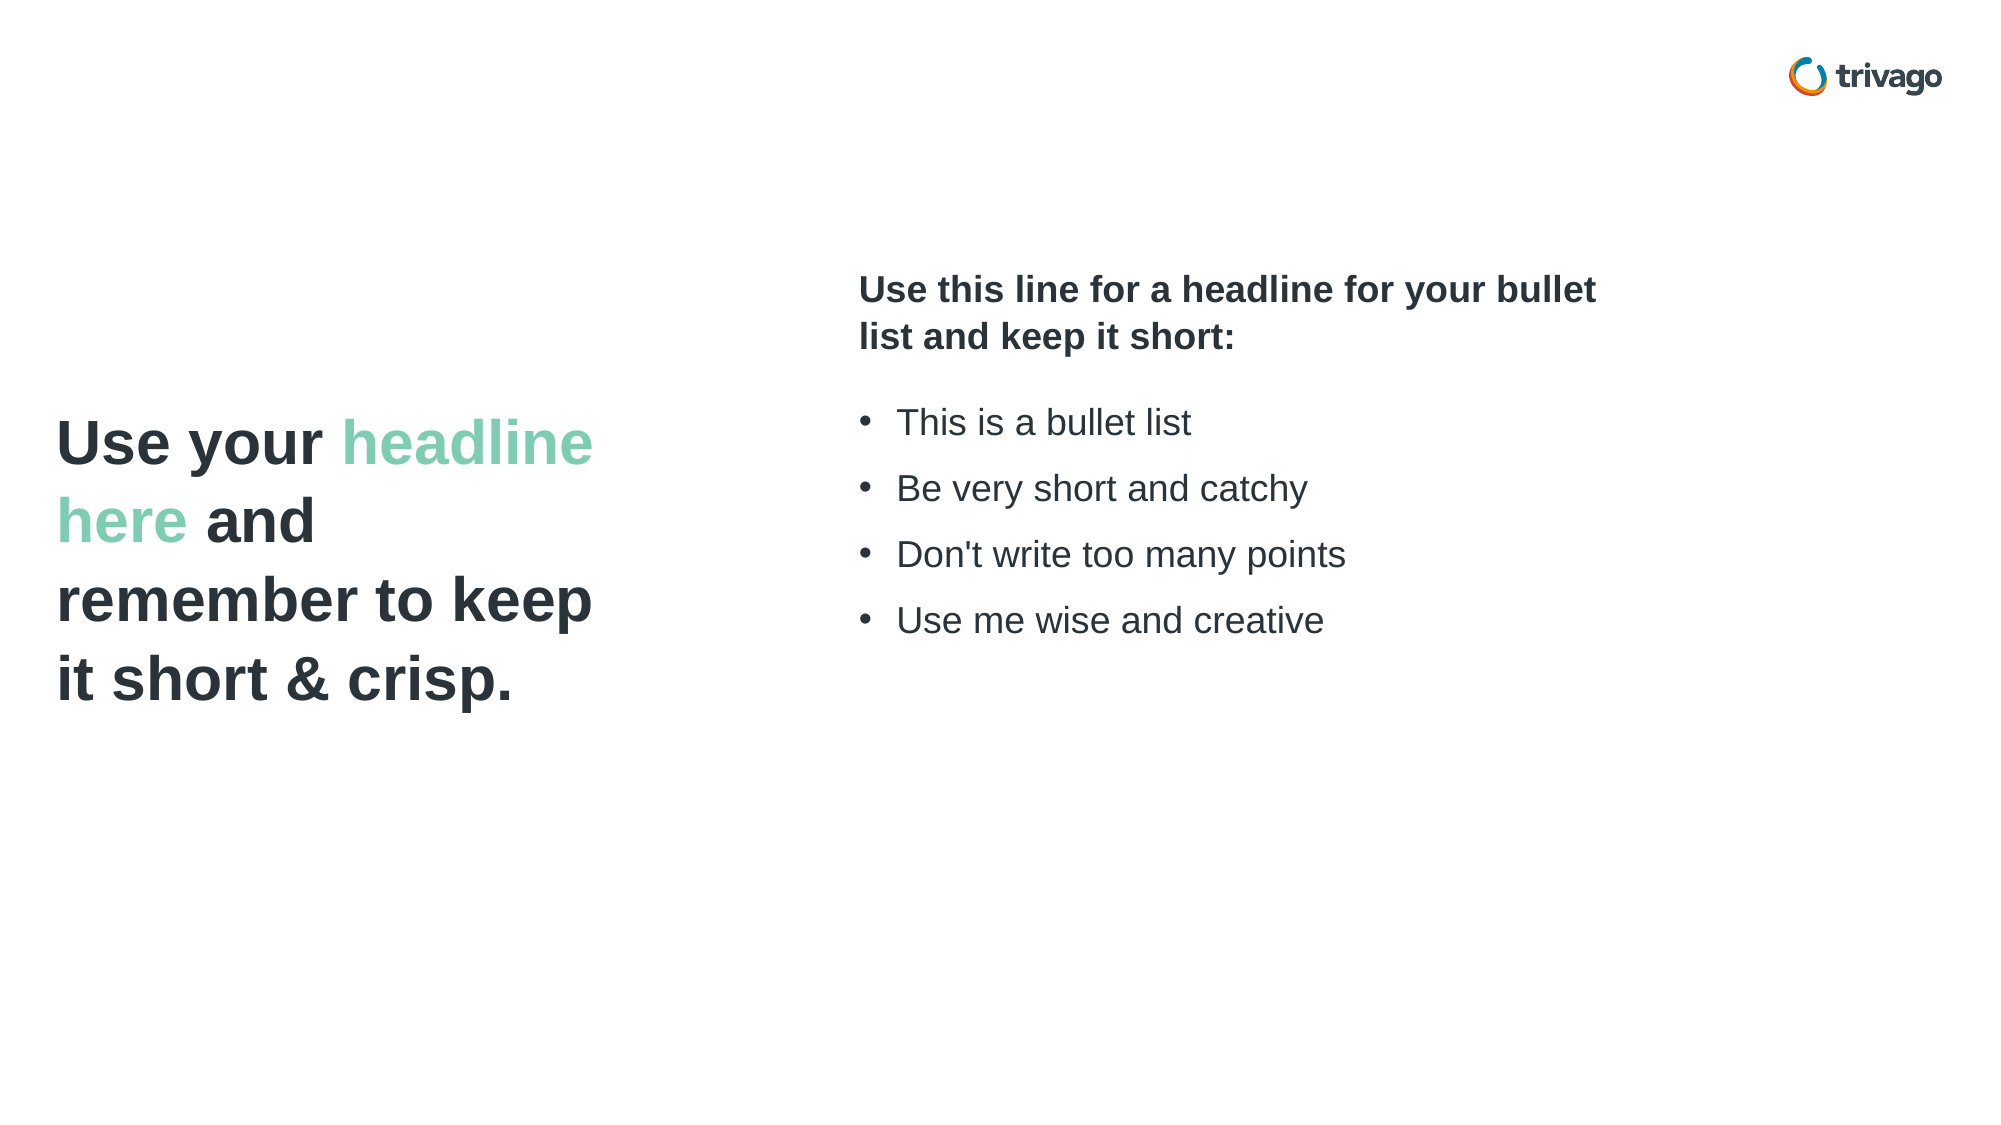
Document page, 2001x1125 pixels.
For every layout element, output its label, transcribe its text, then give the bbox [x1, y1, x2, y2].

list Use this line for a headline for your bullet list and keep it short: [858, 228, 1620, 358]
list This is a bullet list Be very short and catchy Don't write too many points Use me wise and creative [858, 398, 1620, 1041]
picture [1789, 57, 1942, 96]
title Use your headline here and remember to keep it short & crisp. [56, 398, 624, 1041]
